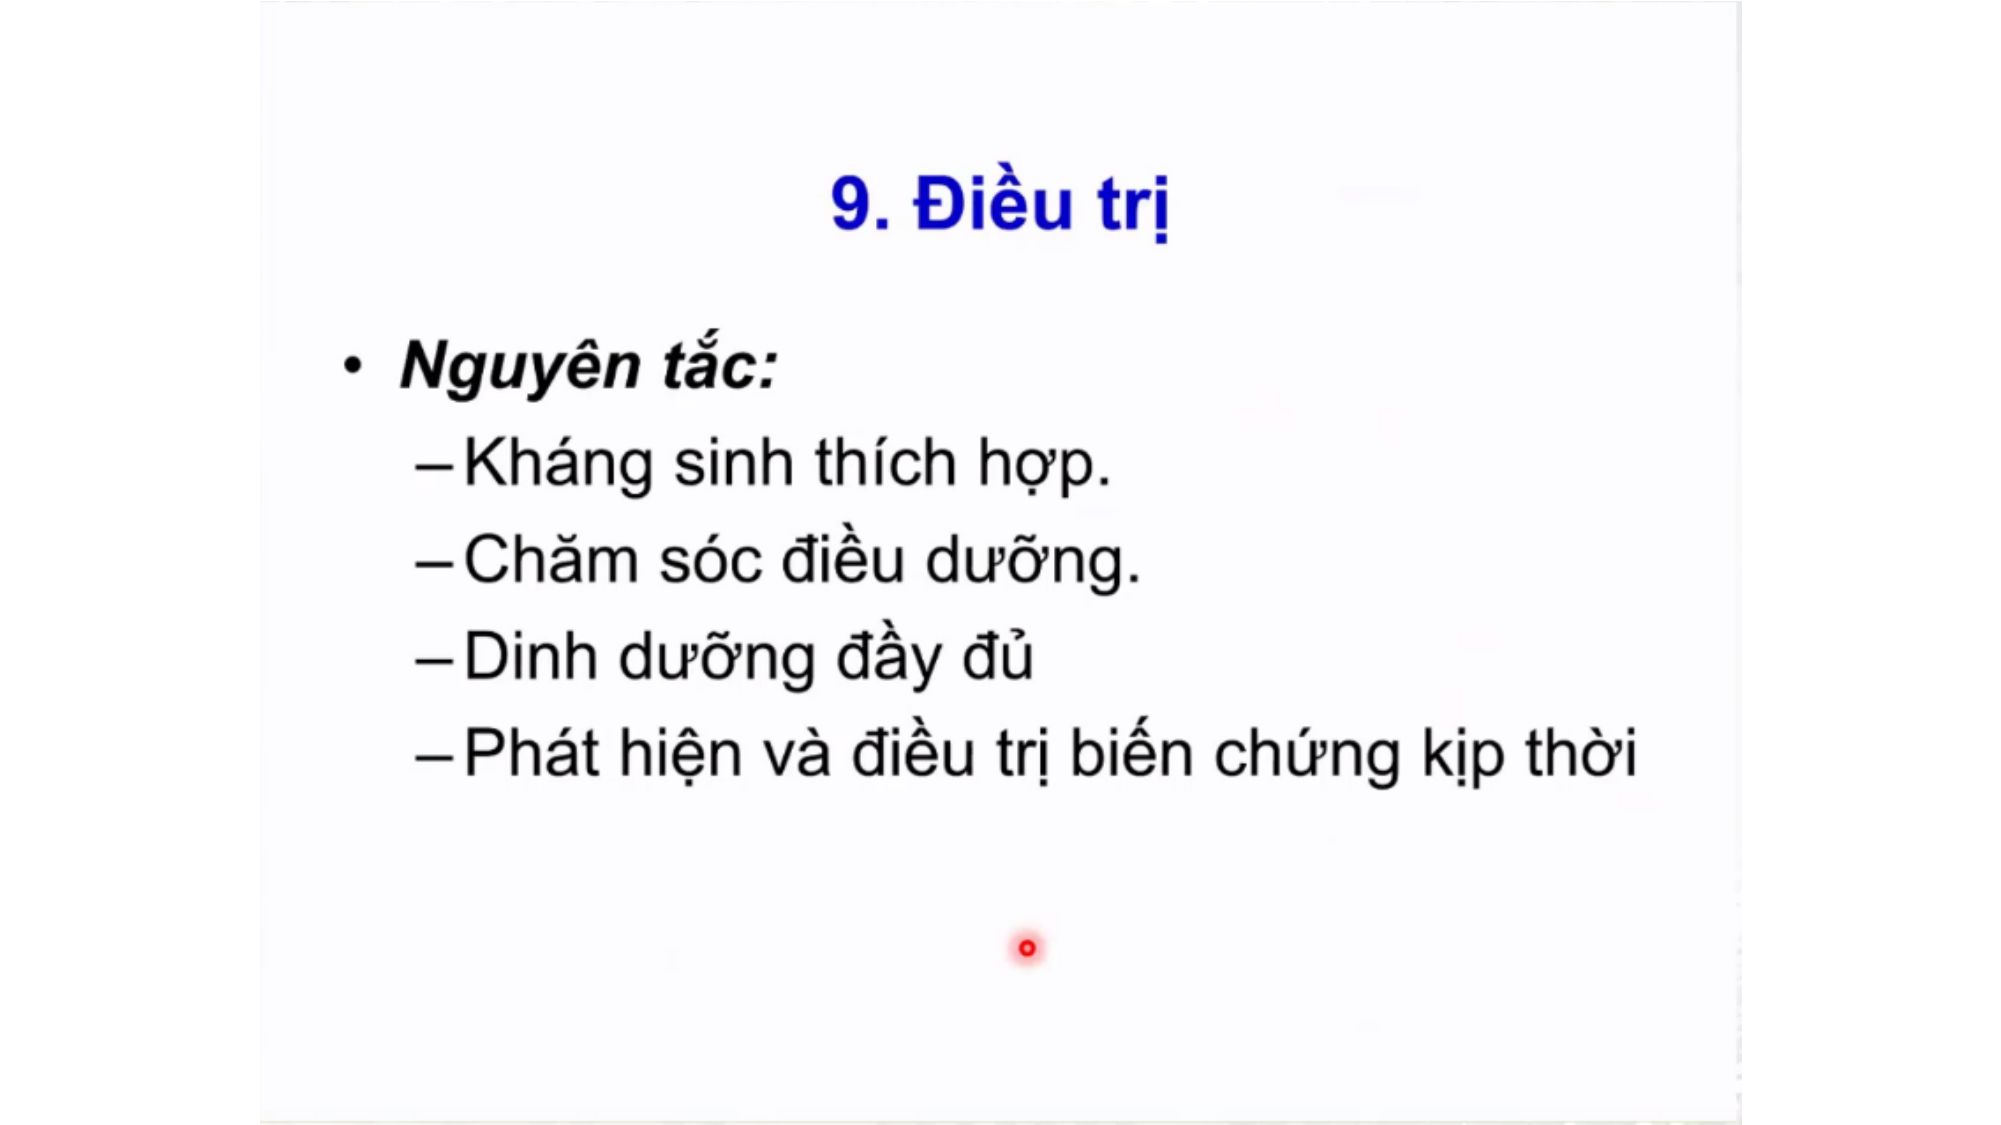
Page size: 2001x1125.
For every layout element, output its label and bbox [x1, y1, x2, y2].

picture [259, 1, 1742, 1125]
